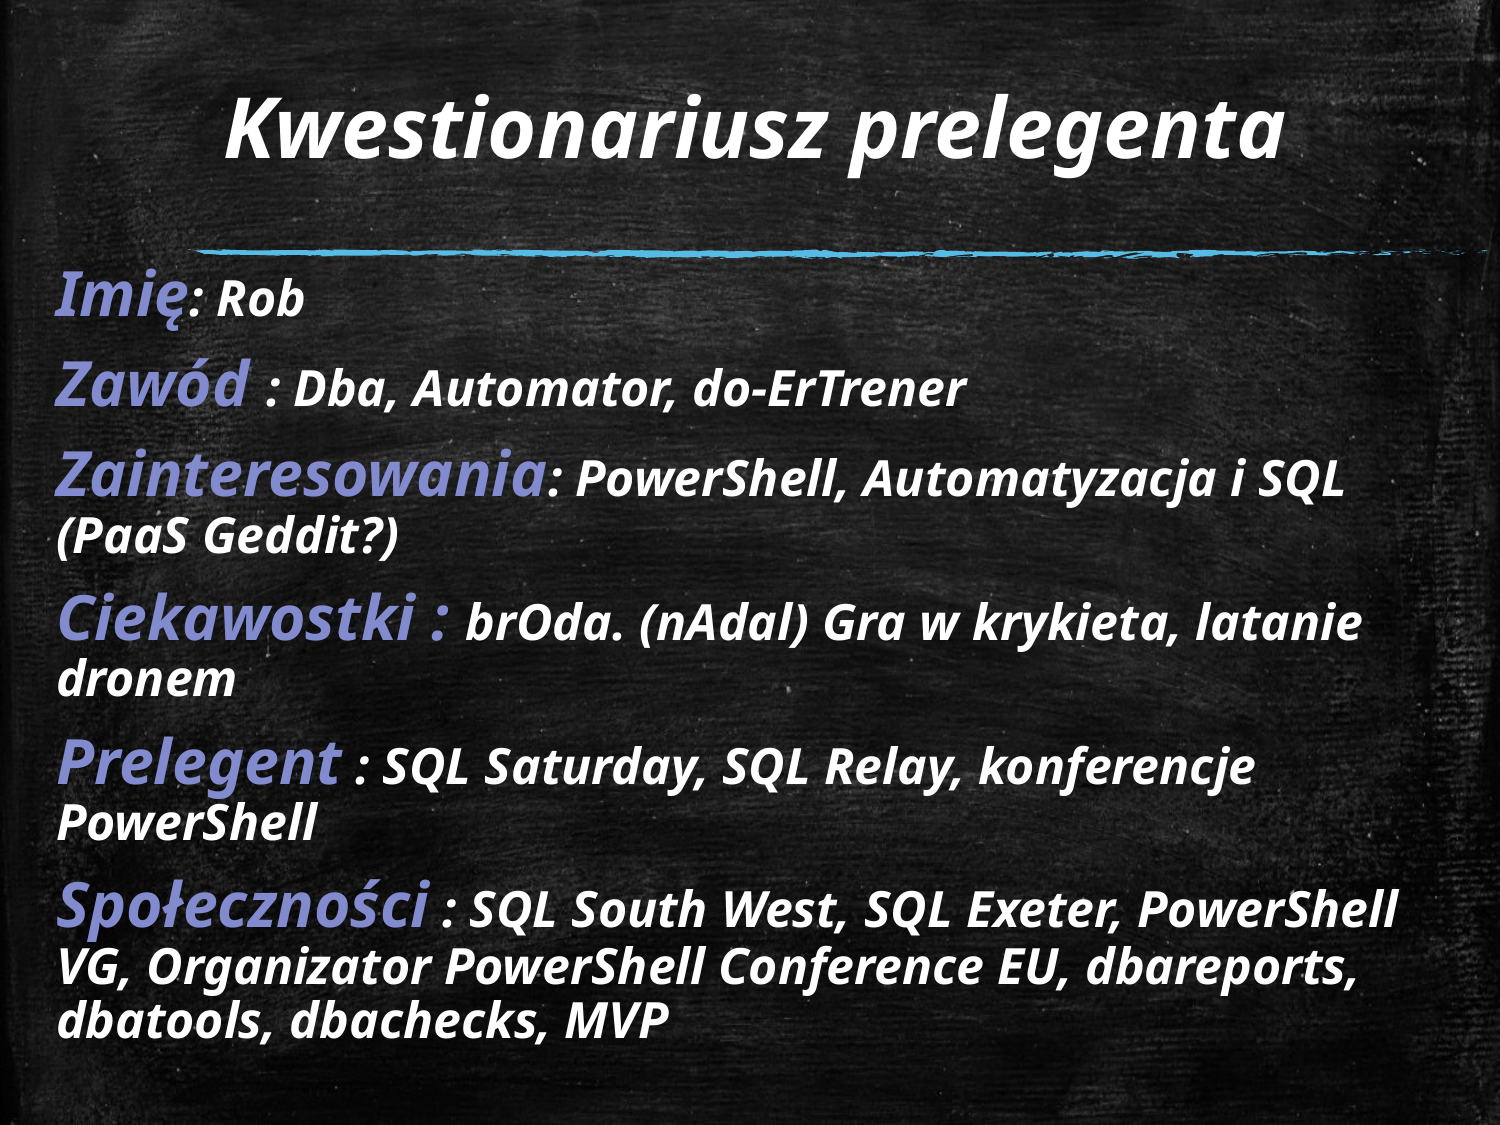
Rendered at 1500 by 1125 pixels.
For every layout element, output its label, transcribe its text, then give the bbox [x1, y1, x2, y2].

text_box Imię: Rob Zawód : Dba, Automator, do-ErTrener Zainteresowania: PowerShell, Automatyzacja i SQL (PaaS Geddit?) Ciekawostki : brOda. (nAdal) Gra w krykieta, latanie dronem Prelegent : SQL Saturday, SQL Relay, konferencje PowerShell Społeczności : SQL South West, SQL Exeter, PowerShell VG, Organizator PowerShell Conference EU, dbareports, dbatools, dbachecks, MVP [41, 255, 1500, 1057]
title Kwestionariusz prelegenta [159, 58, 1352, 185]
